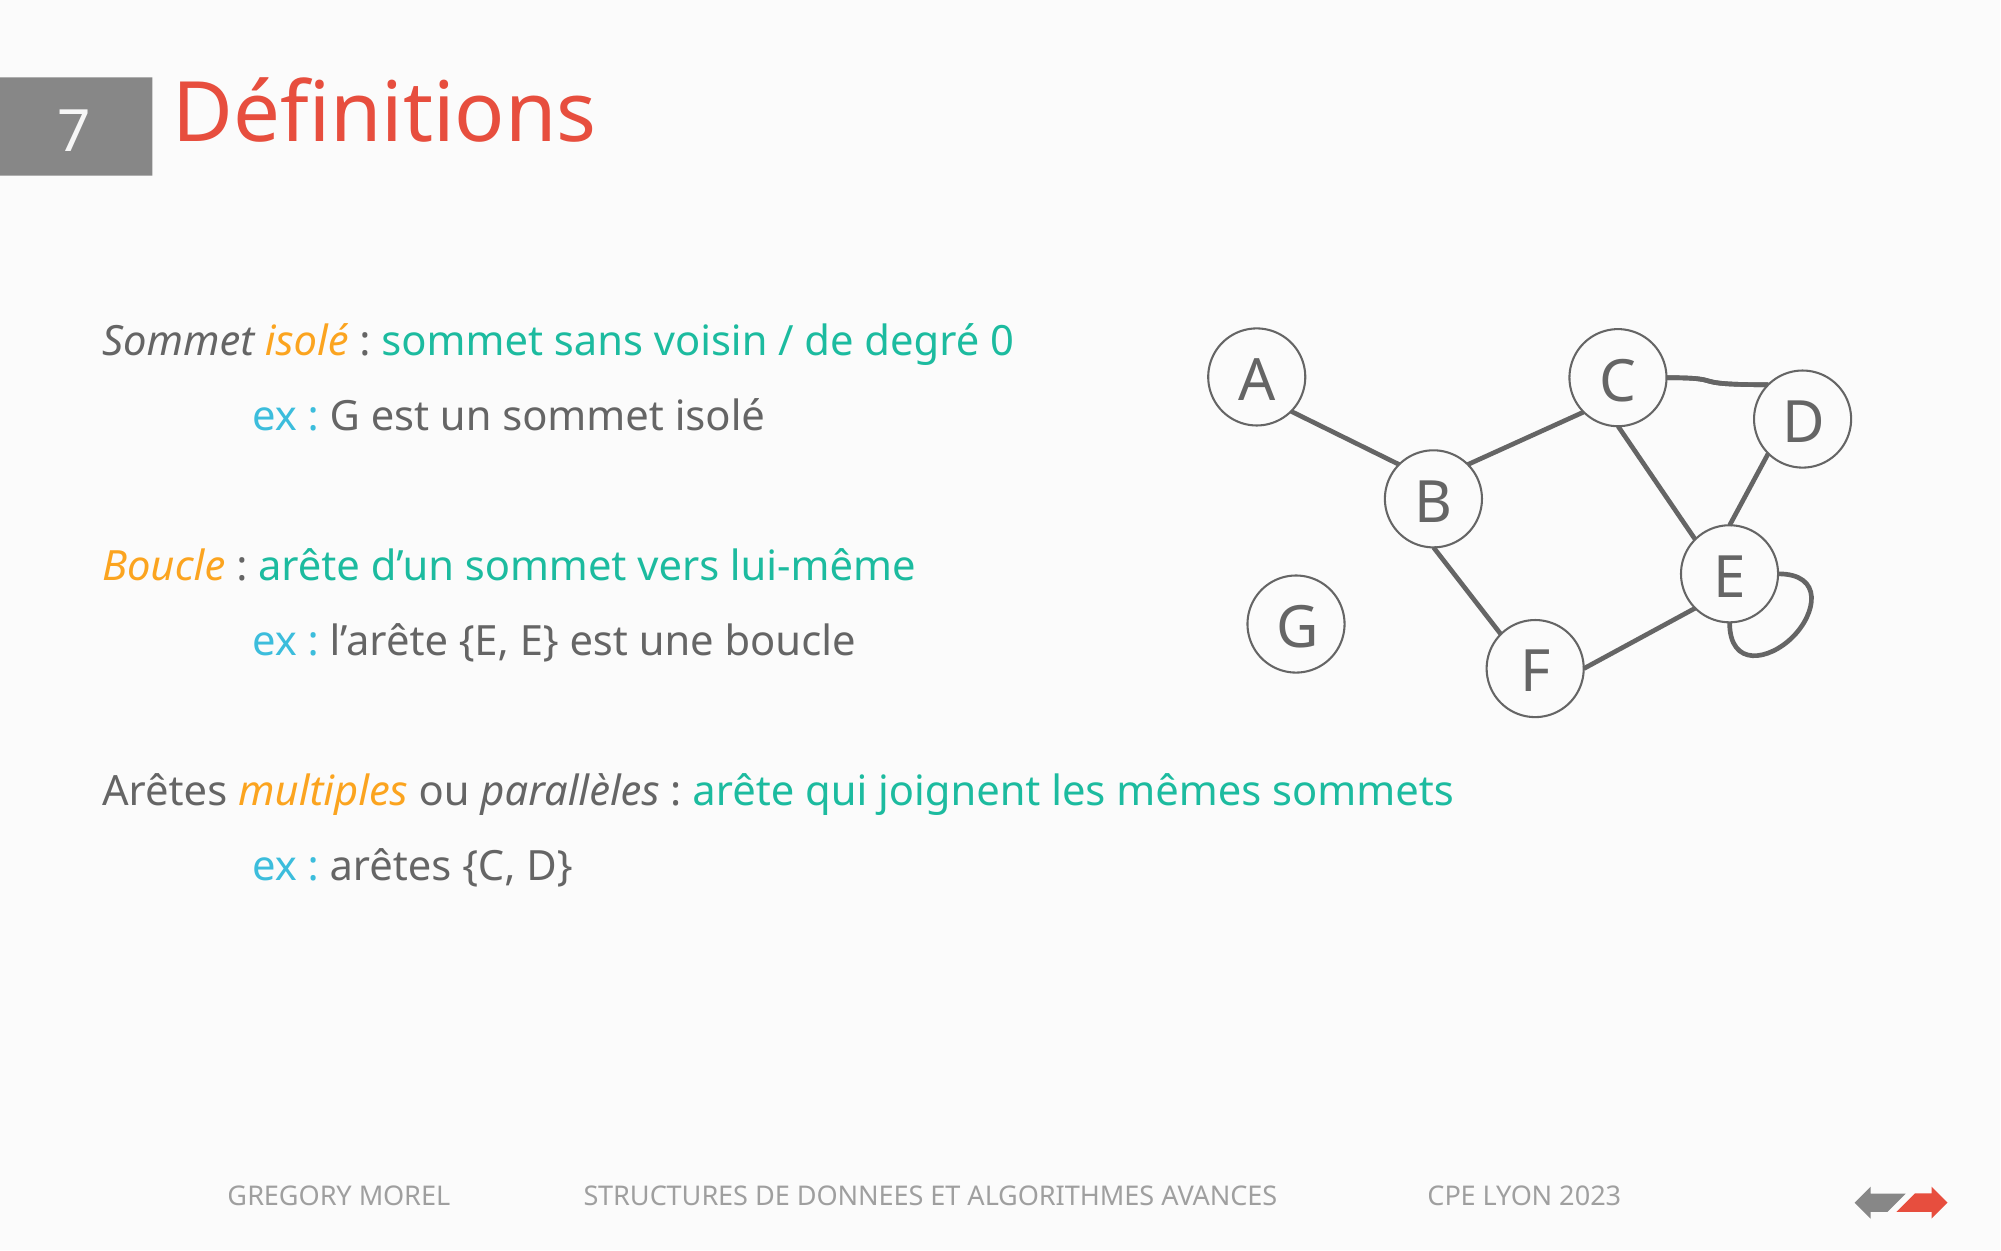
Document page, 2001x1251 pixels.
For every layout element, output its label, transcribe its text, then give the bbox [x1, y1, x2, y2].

title Définitions [158, 19, 1659, 168]
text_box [1208, 328, 1852, 718]
text_box Sommet isolé : sommet sans voisin / de degré 0 ex : G est un sommet isolé Boucle : arête d’un sommet vers lui-même ex : l’arête {E, E} est une boucle Arêtes multiples ou parallèles : arête qui joignent les mêmes sommets ex : arêtes {C, D} [57, 281, 1930, 897]
slide_number 7 [13, 85, 134, 162]
